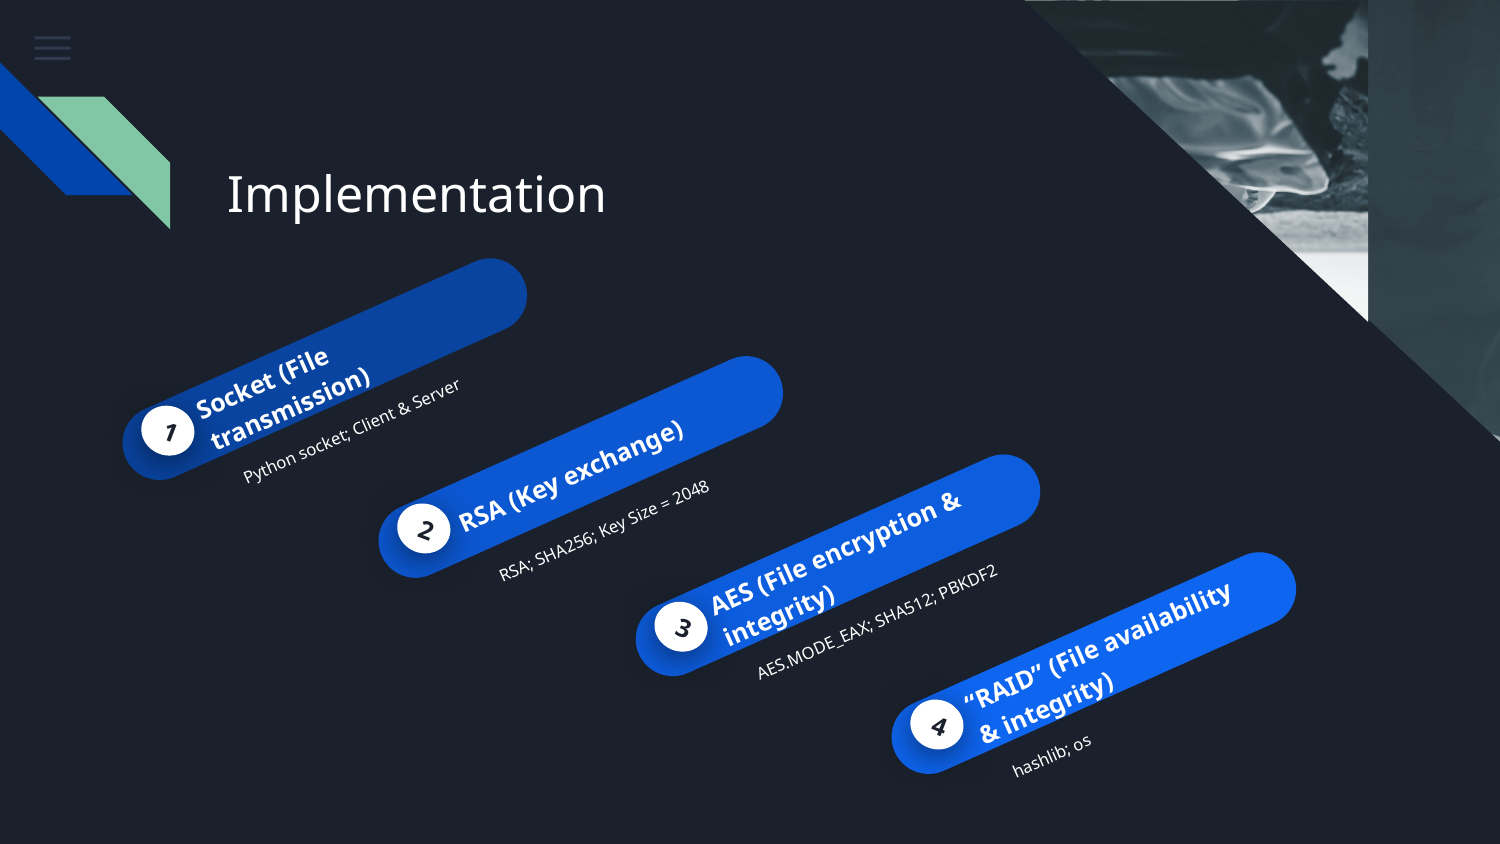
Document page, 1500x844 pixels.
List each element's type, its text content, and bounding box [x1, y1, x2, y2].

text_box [141, 205, 533, 542]
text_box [910, 499, 1302, 836]
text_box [396, 303, 789, 640]
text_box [654, 401, 1046, 738]
picture [1023, 0, 1500, 442]
title Implementation [212, 138, 1017, 237]
